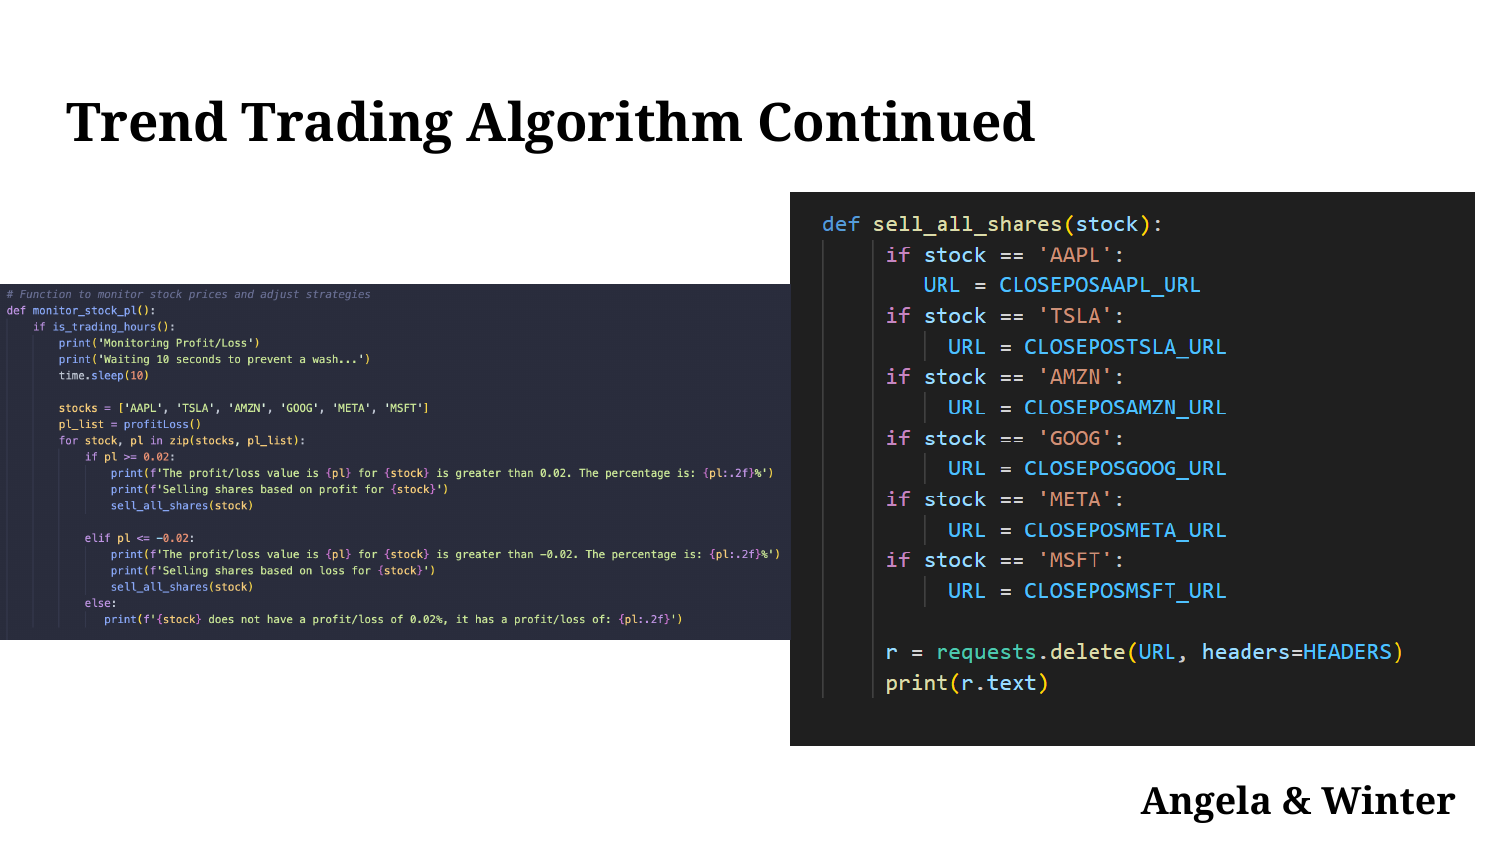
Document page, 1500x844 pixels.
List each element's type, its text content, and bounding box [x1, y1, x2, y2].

picture [0, 192, 1476, 746]
text_box Angela & Winter [1071, 761, 1471, 837]
title Trend Trading Algorithm Continued [51, 72, 1449, 167]
